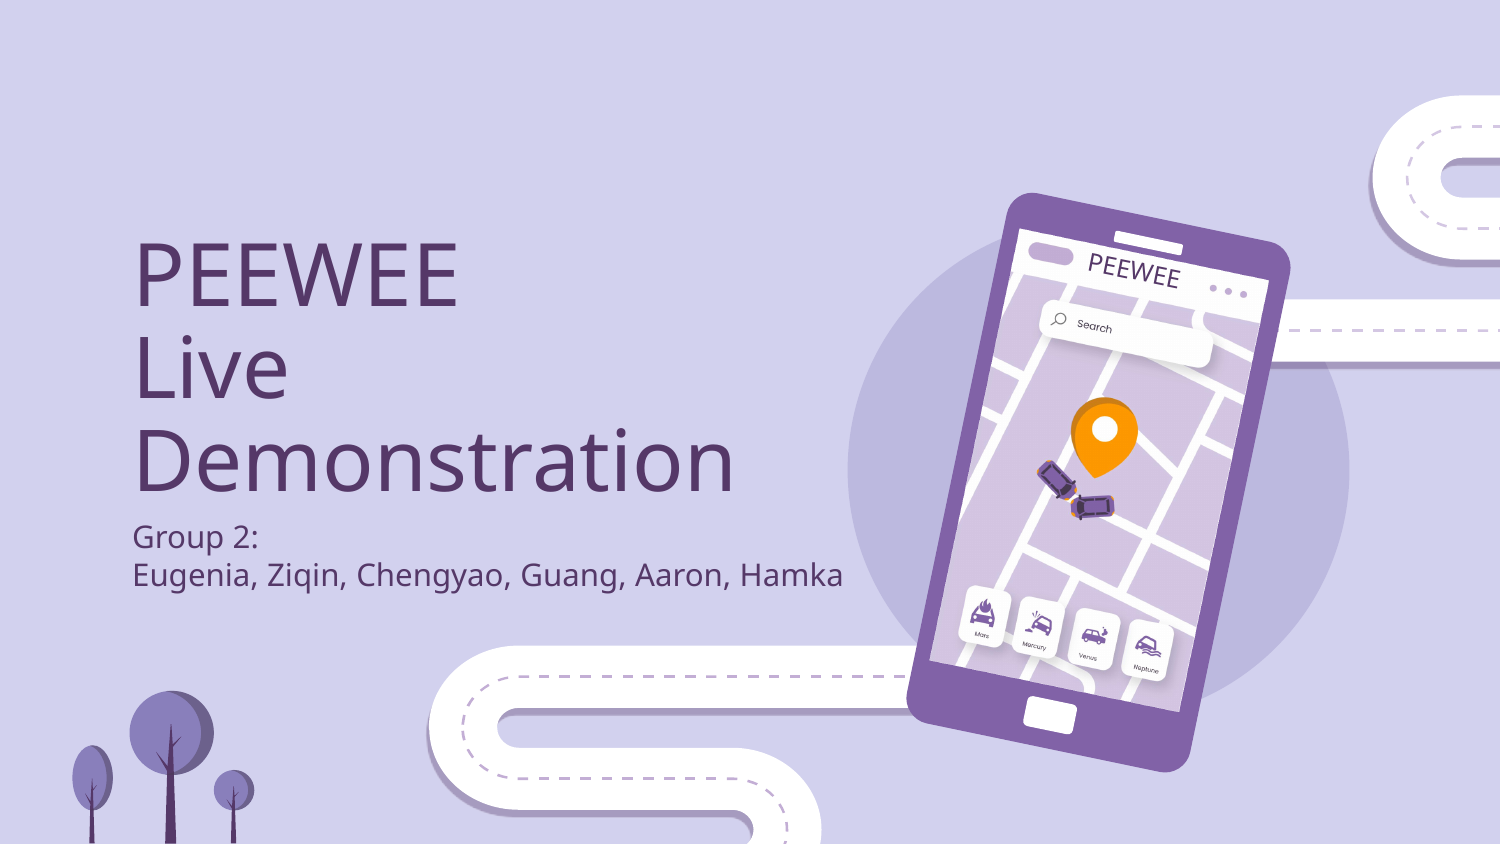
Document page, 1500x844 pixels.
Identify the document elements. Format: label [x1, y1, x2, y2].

picture [971, 249, 1227, 691]
text_box [116, 95, 1500, 844]
text_box [953, 211, 1244, 754]
